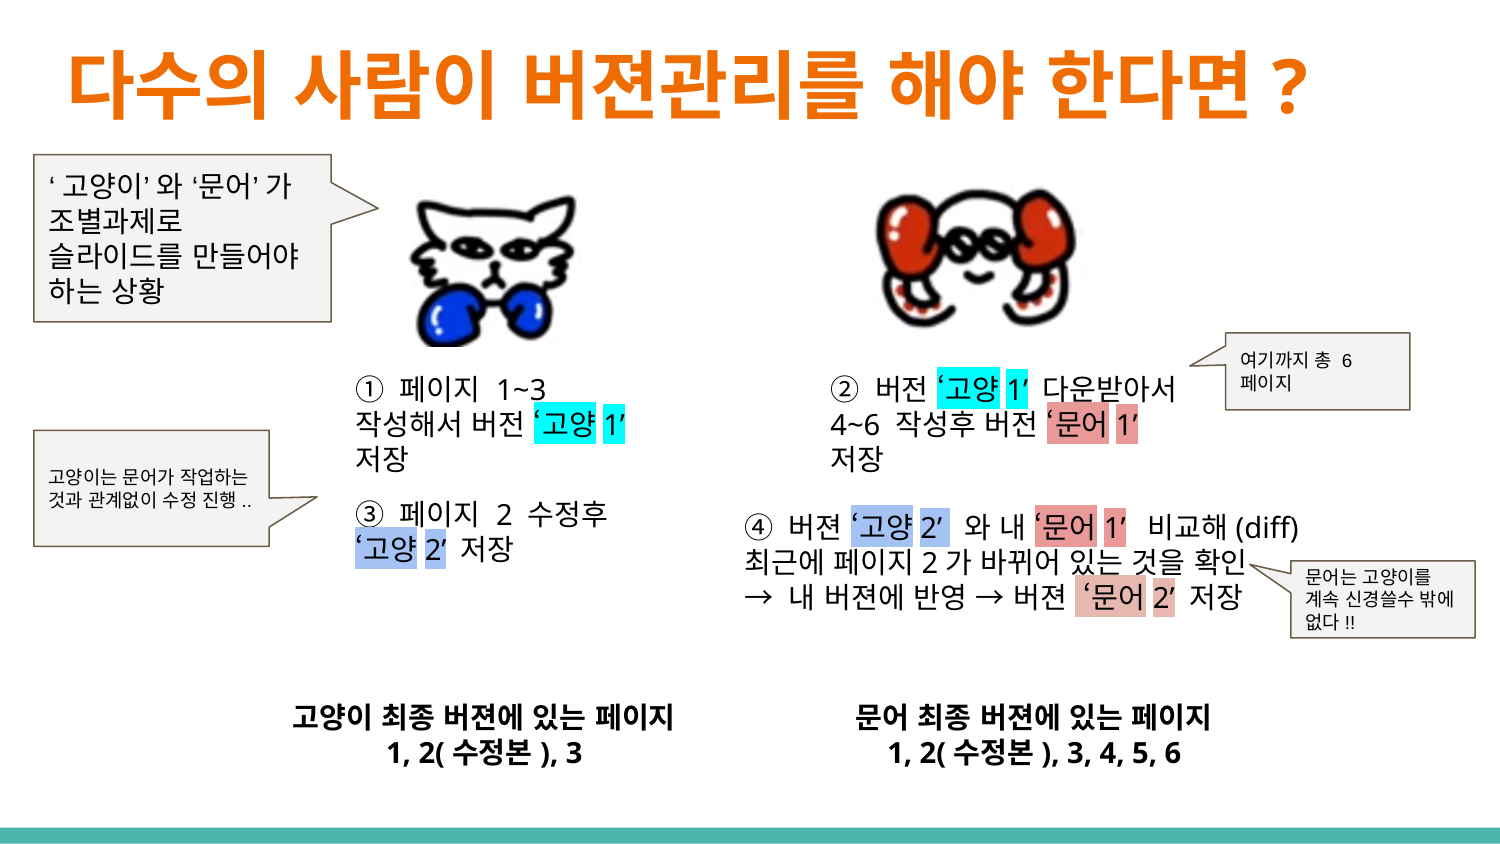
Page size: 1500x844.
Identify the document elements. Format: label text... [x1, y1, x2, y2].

text_box 여기까지 총 6페이지 [1189, 332, 1410, 410]
text_box ③ 페이지 2 수정후 ‘고양2’ 저장 [340, 481, 660, 598]
picture [398, 188, 584, 348]
text_box ‘고양이’ 와 ‘문어’ 가 조별과제로 슬라이드를 만들어야 하는 상황 [33, 154, 379, 322]
text_box 문어 최종 버젼에 있는 페이지 1, 2(수정본), 3, 4, 5, 6 [814, 684, 1255, 786]
text_box 고양이는 문어가 작업하는 것과 관계없이 수정 진행.. [33, 430, 318, 547]
text_box ④ 버젼 ‘고양2’ 와 내 ‘문어1’ 비교해(diff) 최근에 페이지2가 바뀌어 있는 것을 확인 → 내 버젼에 반영 → 버젼 ‘문어2’ 저장 [729, 494, 1387, 611]
picture [861, 176, 1089, 335]
text_box 고양이 최종 버젼에 있는 페이지 1, 2(수정본), 3 [264, 684, 705, 786]
title 다수의 사람이 버젼관리를 해야 한다면? [51, 23, 1449, 140]
text_box ① 페이지 1~3 작성해서 버전 ‘고양1’ 저장 [340, 356, 660, 473]
text_box 문어는 고양이를 계속 신경쓸수 밖에 없다!! [1249, 560, 1476, 638]
text_box ② 버전 ‘고양1’ 다운받아서 4~6 작성후 버전 ‘문어1’ 저장 [815, 356, 1197, 473]
